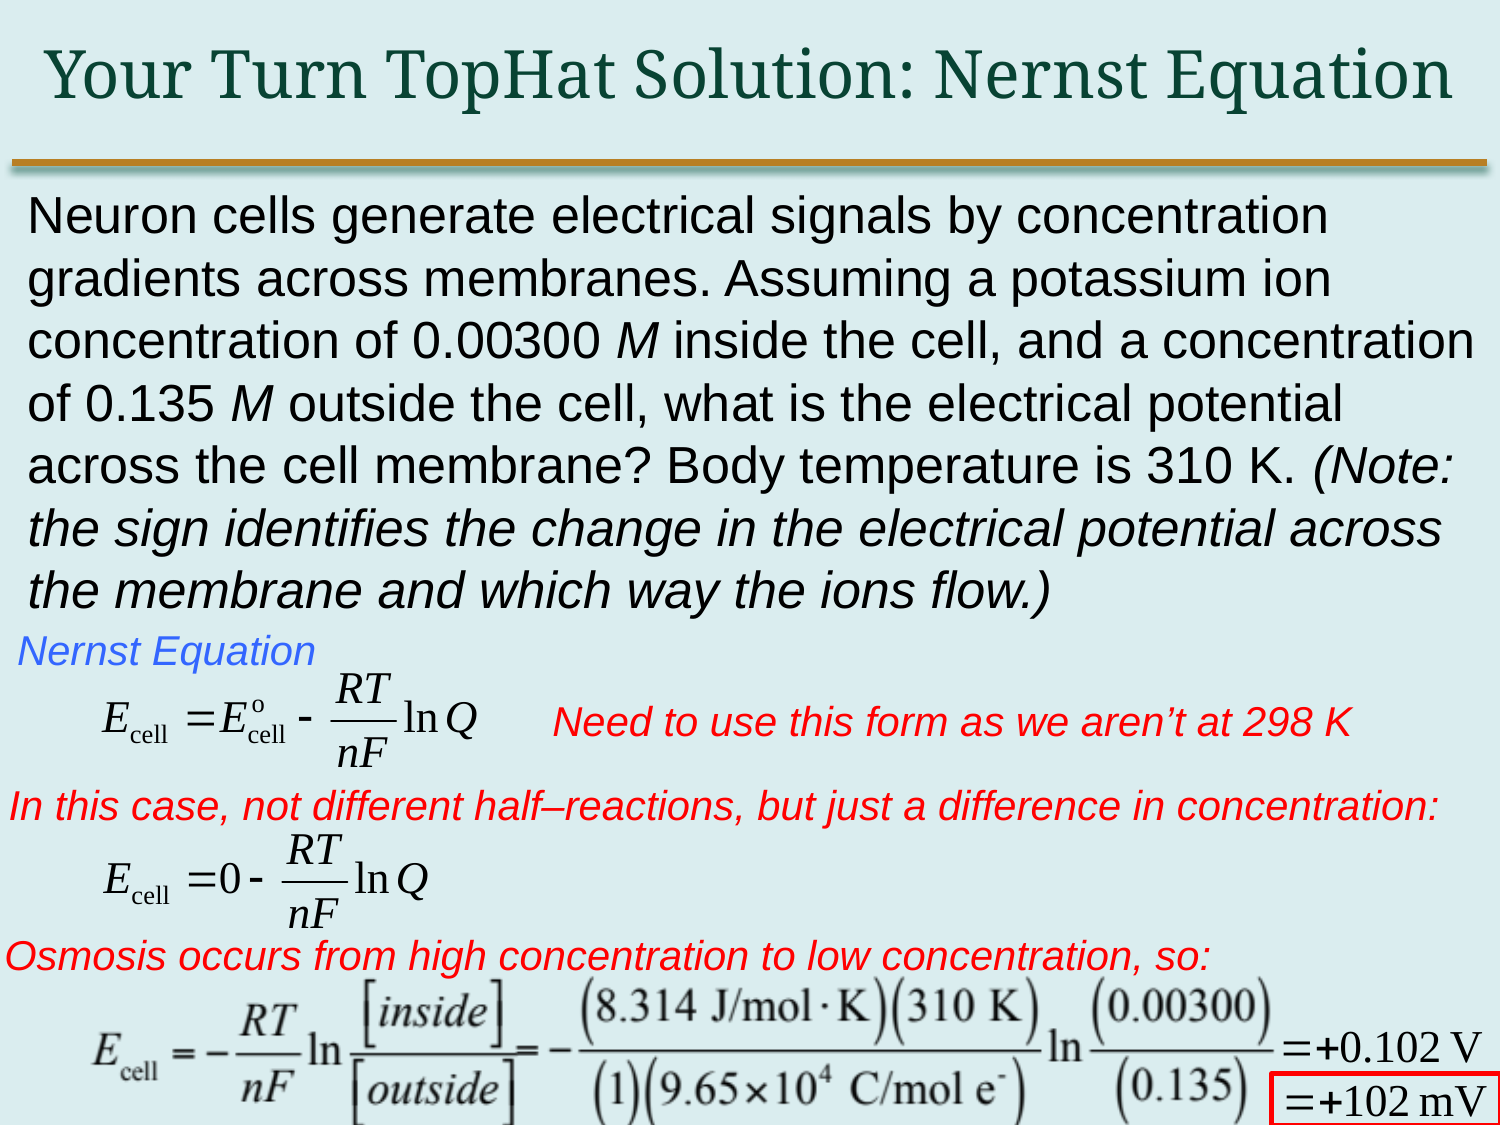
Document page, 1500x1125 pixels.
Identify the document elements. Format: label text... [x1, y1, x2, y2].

title Neuron cells generate electrical signals by concentration gradients across membranes. Assuming a potassium ion concentration of 0.00300 M inside the cell, and a concentration of 0.135 M outside the cell, what is the electrical potential across the cell membrane? Body temperature is 310 K. (Note: the sign identifies the change in the electrical potential across the membrane and which way the ions flow.) [12, 177, 1492, 638]
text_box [512, 970, 1276, 1125]
text_box In this case, not different half–reactions, but just a difference in concentration: [0, 771, 1500, 837]
text_box Nernst Equation [2, 616, 353, 682]
text_box Your Turn TopHat Solution: Nernst Equation [0, 24, 1500, 175]
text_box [93, 660, 485, 778]
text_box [94, 821, 437, 939]
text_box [1271, 1020, 1492, 1074]
text_box Need to use this form as we aren’t at 298 K [537, 687, 1388, 753]
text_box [87, 974, 508, 1125]
text_box Osmosis occurs from high concentration to low concentration, so: [0, 921, 1500, 987]
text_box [1274, 1074, 1495, 1125]
